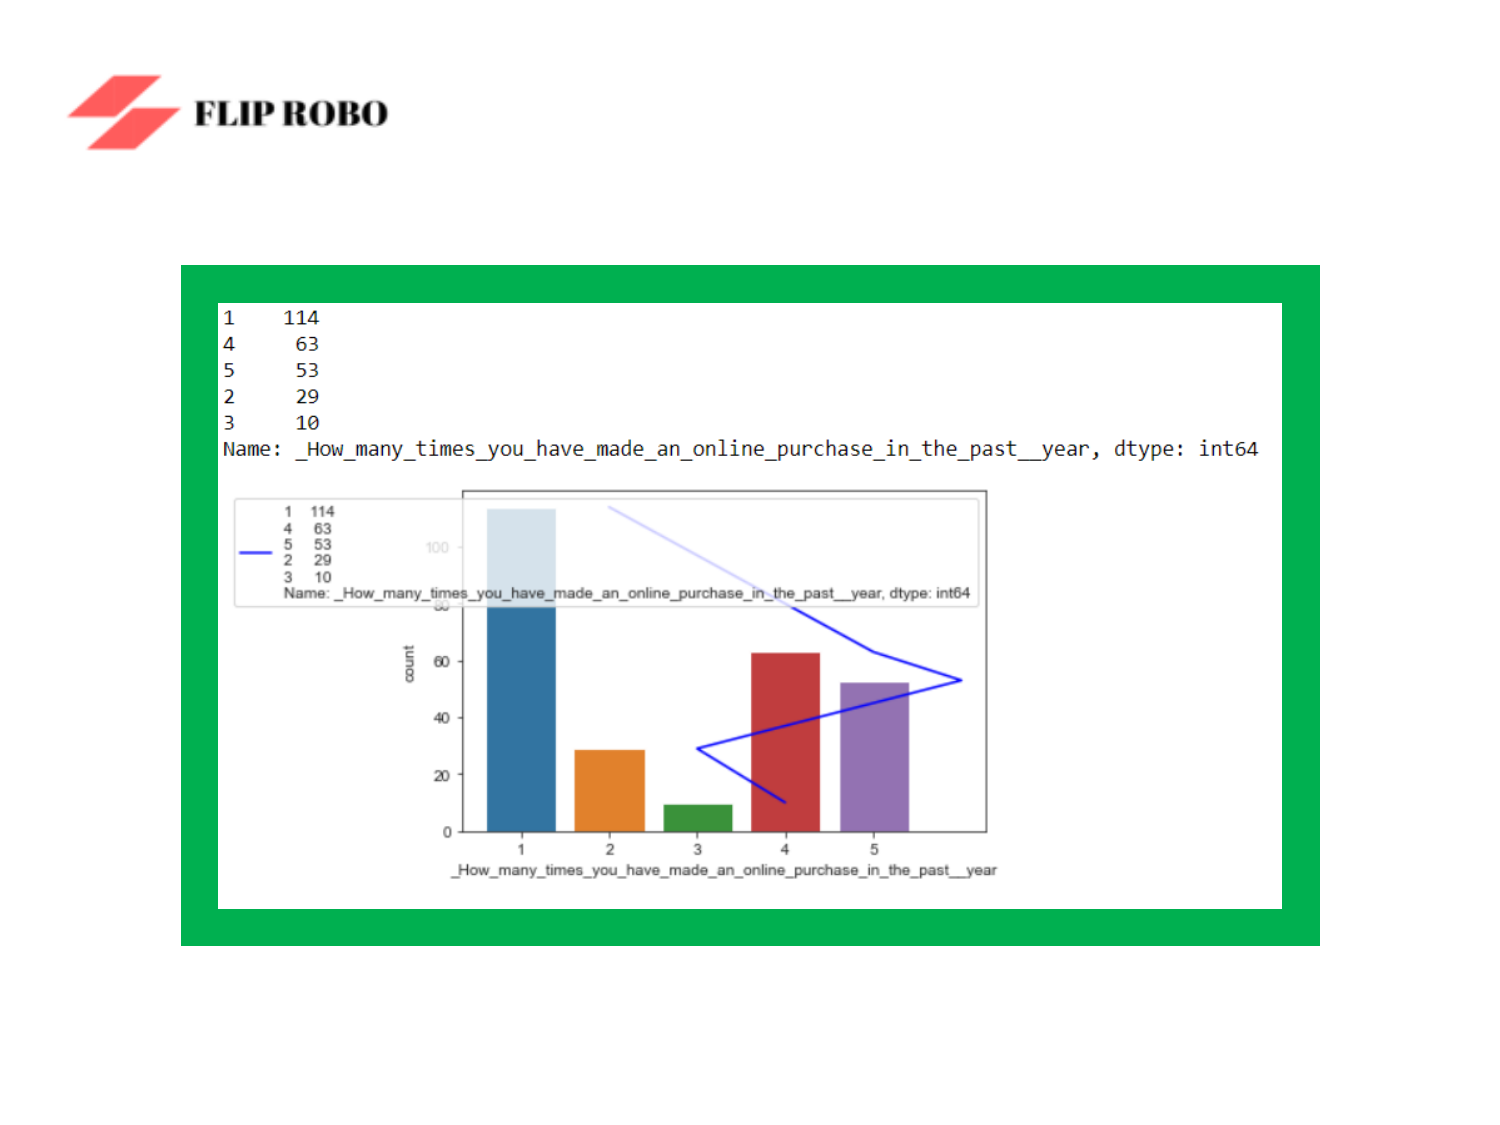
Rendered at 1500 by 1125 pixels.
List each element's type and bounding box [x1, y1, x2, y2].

picture [218, 302, 1283, 910]
picture [52, 54, 419, 180]
